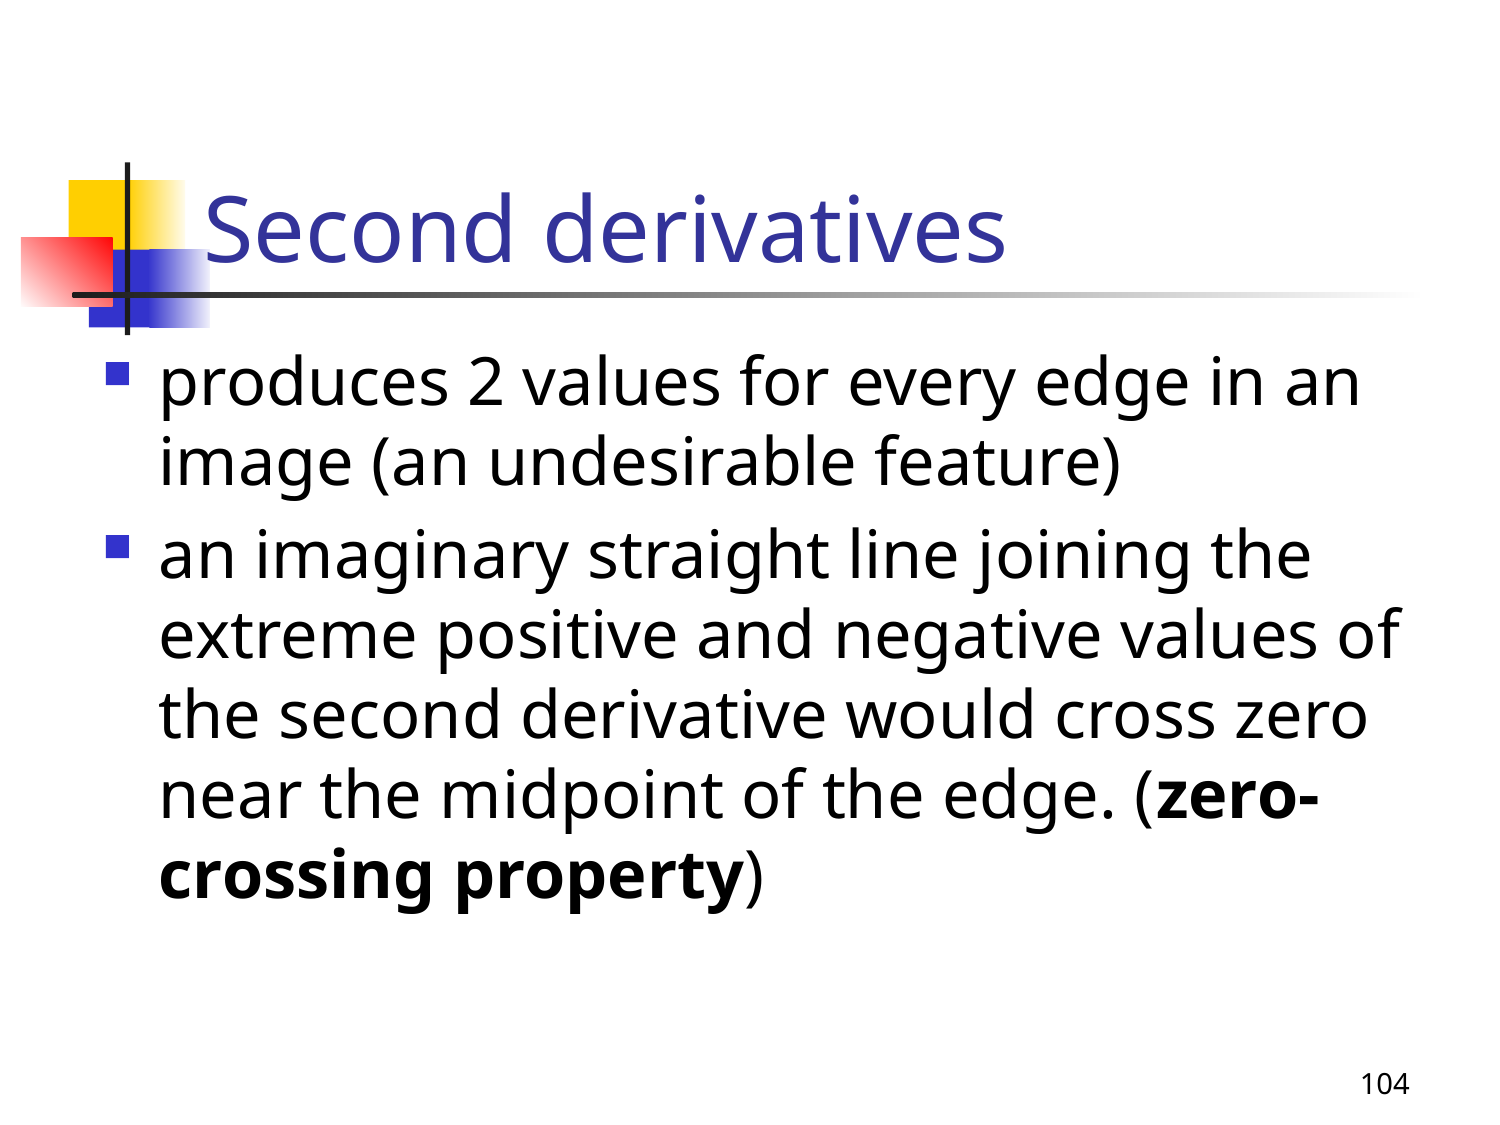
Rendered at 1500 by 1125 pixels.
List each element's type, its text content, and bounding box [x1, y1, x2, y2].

slide_number 104 [1112, 1037, 1426, 1113]
title Second derivatives [188, 101, 1468, 289]
list produces 2 values for every edge in an image (an undesirable feature) an imaginary straight line joining the extreme positive and negative values of the second derivative would cross zero near the midpoint of the edge. (zero-crossing property) [87, 331, 1469, 1006]
